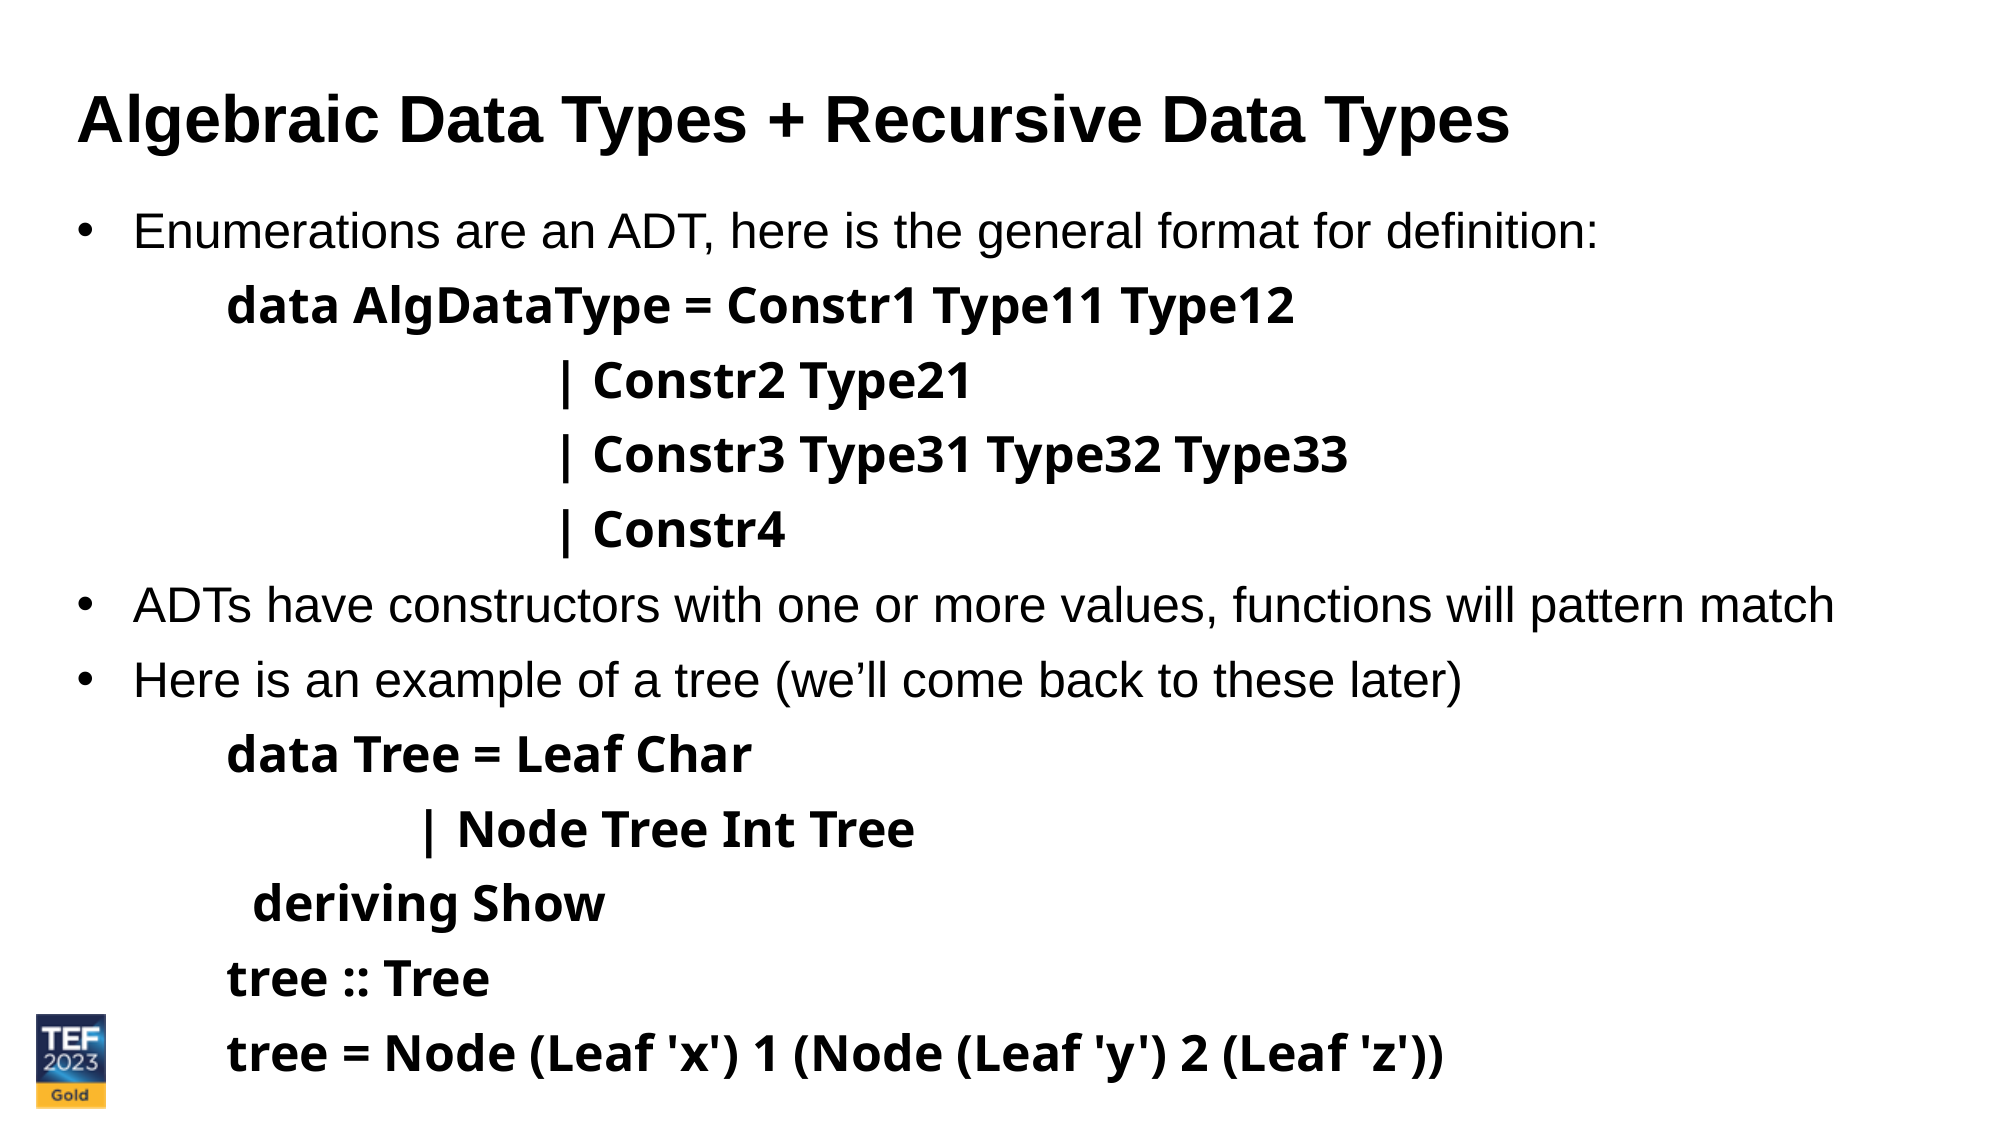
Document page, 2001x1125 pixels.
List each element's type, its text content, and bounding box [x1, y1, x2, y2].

title Algebraic Data Types + Recursive Data Types [61, 62, 1783, 165]
picture [36, 1014, 106, 1109]
text_box Enumerations are an ADT, here is the general format for definition: data AlgDataType = Constr1 Type11 Type12 | Constr2 Type21 | Constr3 Type31 Type32 Type33 | Constr4 ADTs have constructors with one or more values, functions will pattern match Here is an example of a tree (we’ll come back to these later) data Tree = Leaf Char | Node Tree Int Tree deriving Show tree :: Tree tree = Node (Leaf 'x') 1 (Node (Leaf 'y') 2 (Leaf 'z')) [61, 197, 1984, 962]
